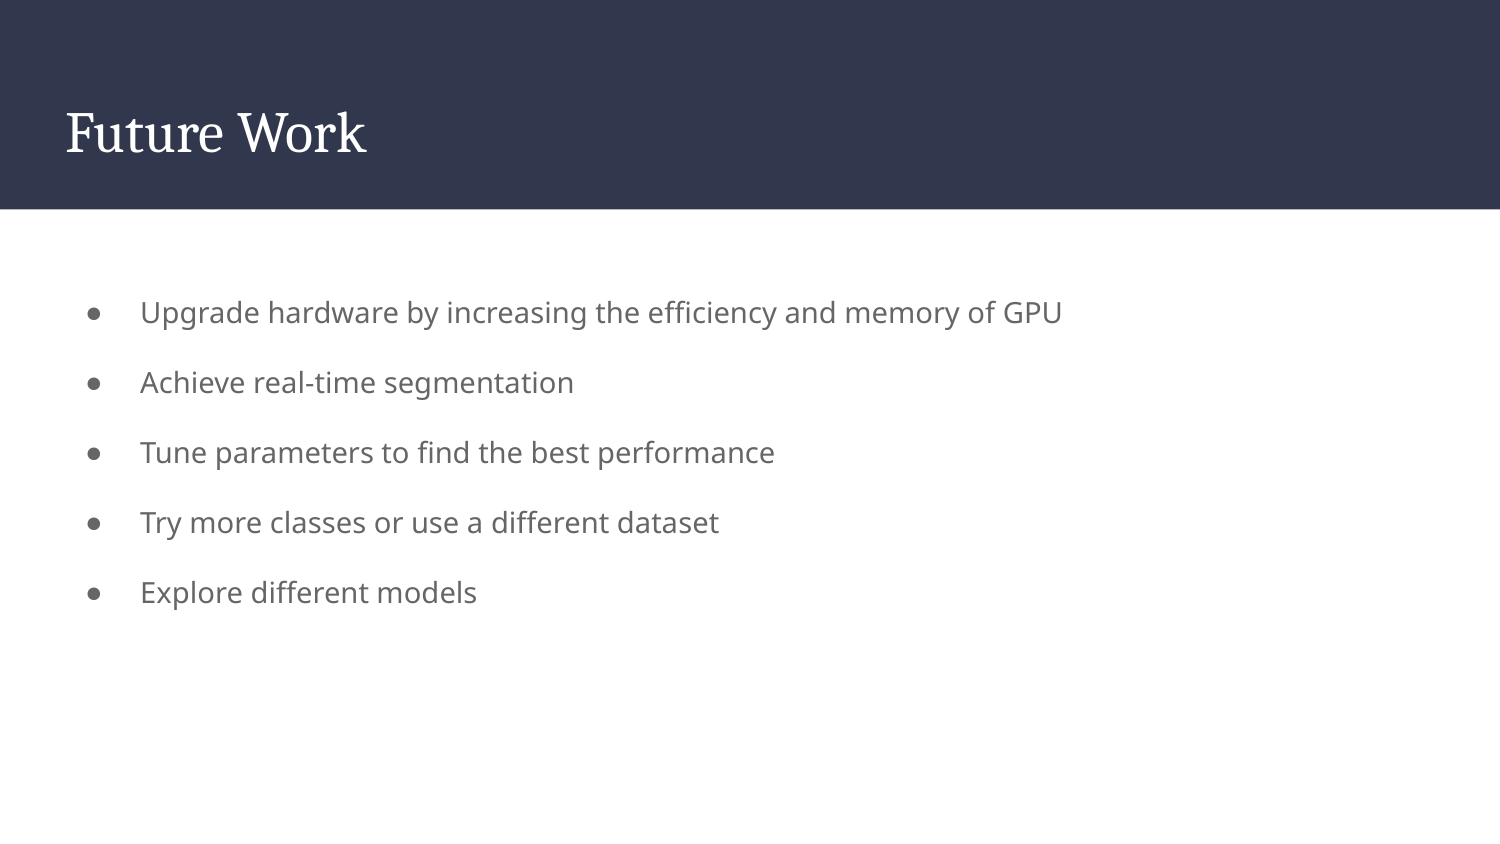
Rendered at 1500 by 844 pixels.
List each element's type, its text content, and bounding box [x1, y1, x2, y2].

title Future Work [63, 91, 809, 235]
text_box Upgrade hardware by increasing the efficiency and memory of GPU Achieve real-time segmentation Tune parameters to find the best performance Try more classes or use a different dataset Explore different models [83, 257, 1190, 645]
